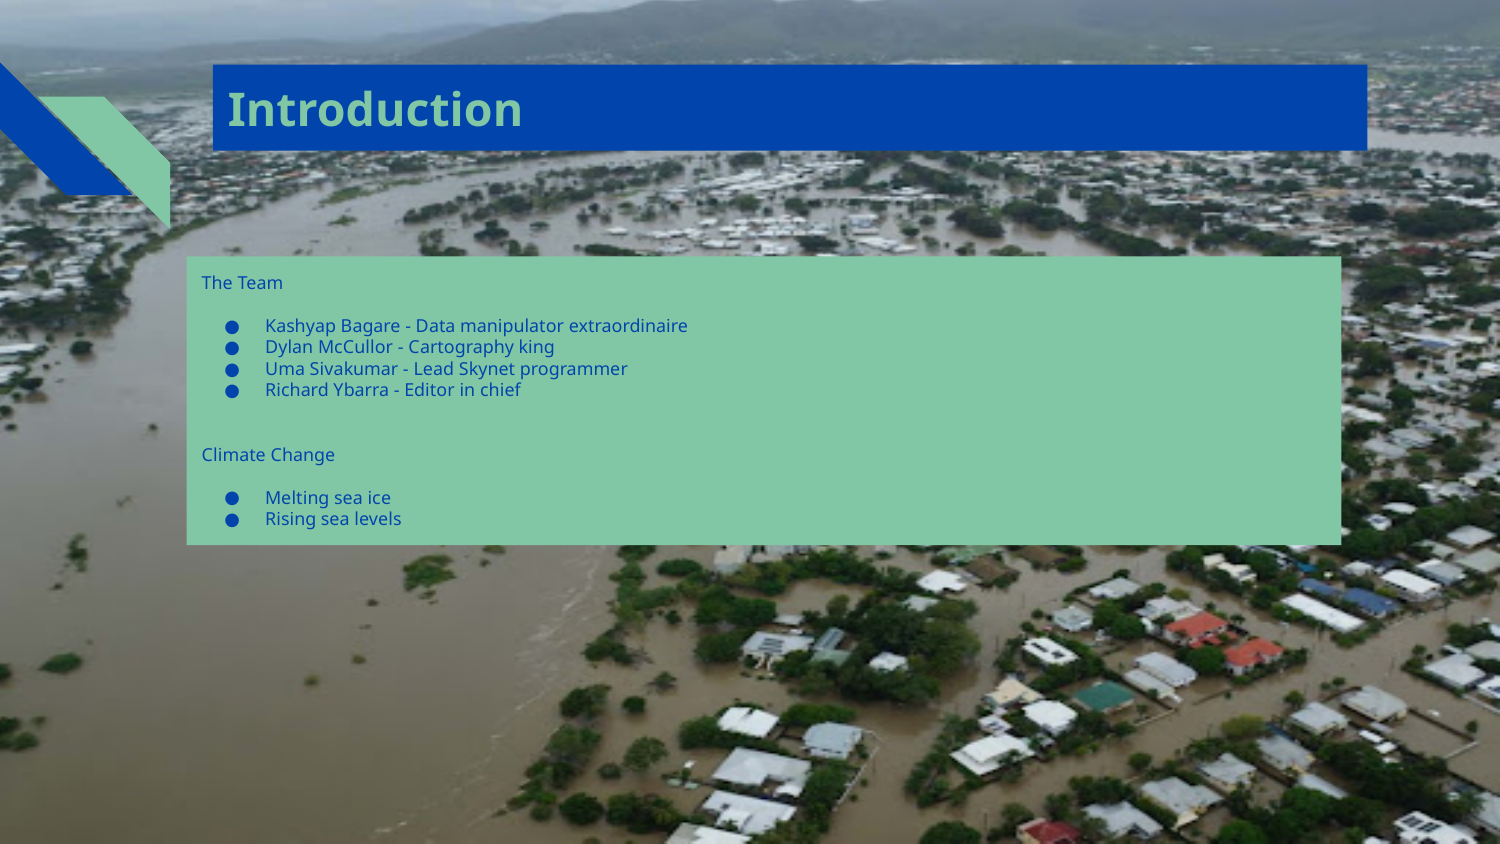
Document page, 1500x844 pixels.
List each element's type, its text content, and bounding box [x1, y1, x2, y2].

title Introduction [212, 64, 1368, 151]
picture [0, 0, 1500, 844]
list The Team Kashyap Bagare - Data manipulator extraordinaire Dylan McCullor - Cartography king Uma Sivakumar - Lead Skynet programmer Richard Ybarra - Editor in chief Climate Change Melting sea ice Rising sea levels [186, 256, 1342, 546]
